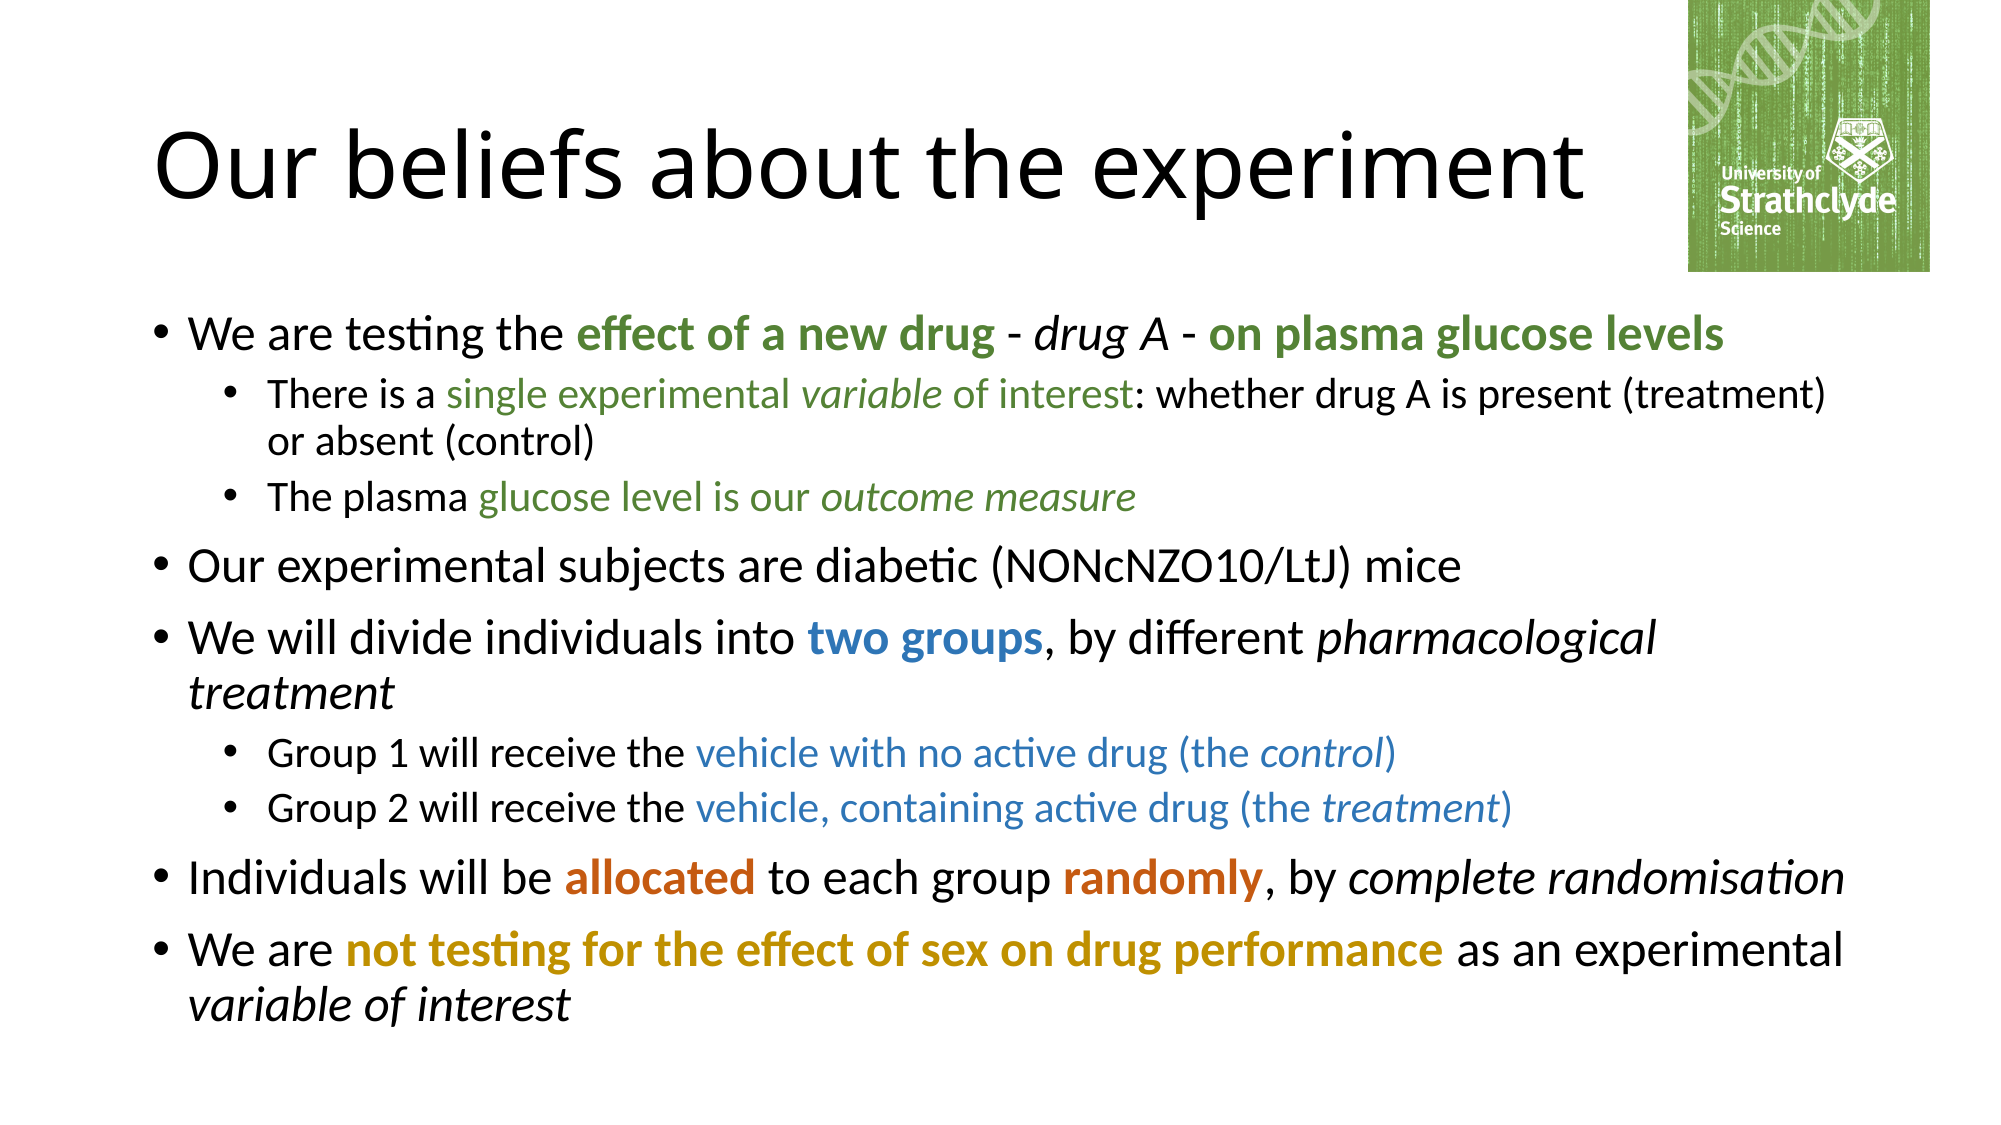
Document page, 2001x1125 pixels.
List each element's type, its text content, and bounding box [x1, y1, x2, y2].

list We are testing the effect of a new drug - drug A - on plasma glucose levels There is a single experimental variable of interest: whether drug A is present (treatment) or absent (control) The plasma glucose level is our outcome measure Our experimental subjects are diabetic (NONcNZO10/LtJ) mice We will divide individuals into two groups, by different pharmacological treatment Group 1 will receive the vehicle with no active drug (the control) Group 2 will receive the vehicle, containing active drug (the treatment) Individuals will be allocated to each group randomly, by complete randomisation We are not testing for the effect of sex on drug performance as an experimental variable of interest [137, 299, 1863, 1083]
title Our beliefs about the experiment [137, 59, 1863, 278]
picture [1688, 0, 1930, 272]
